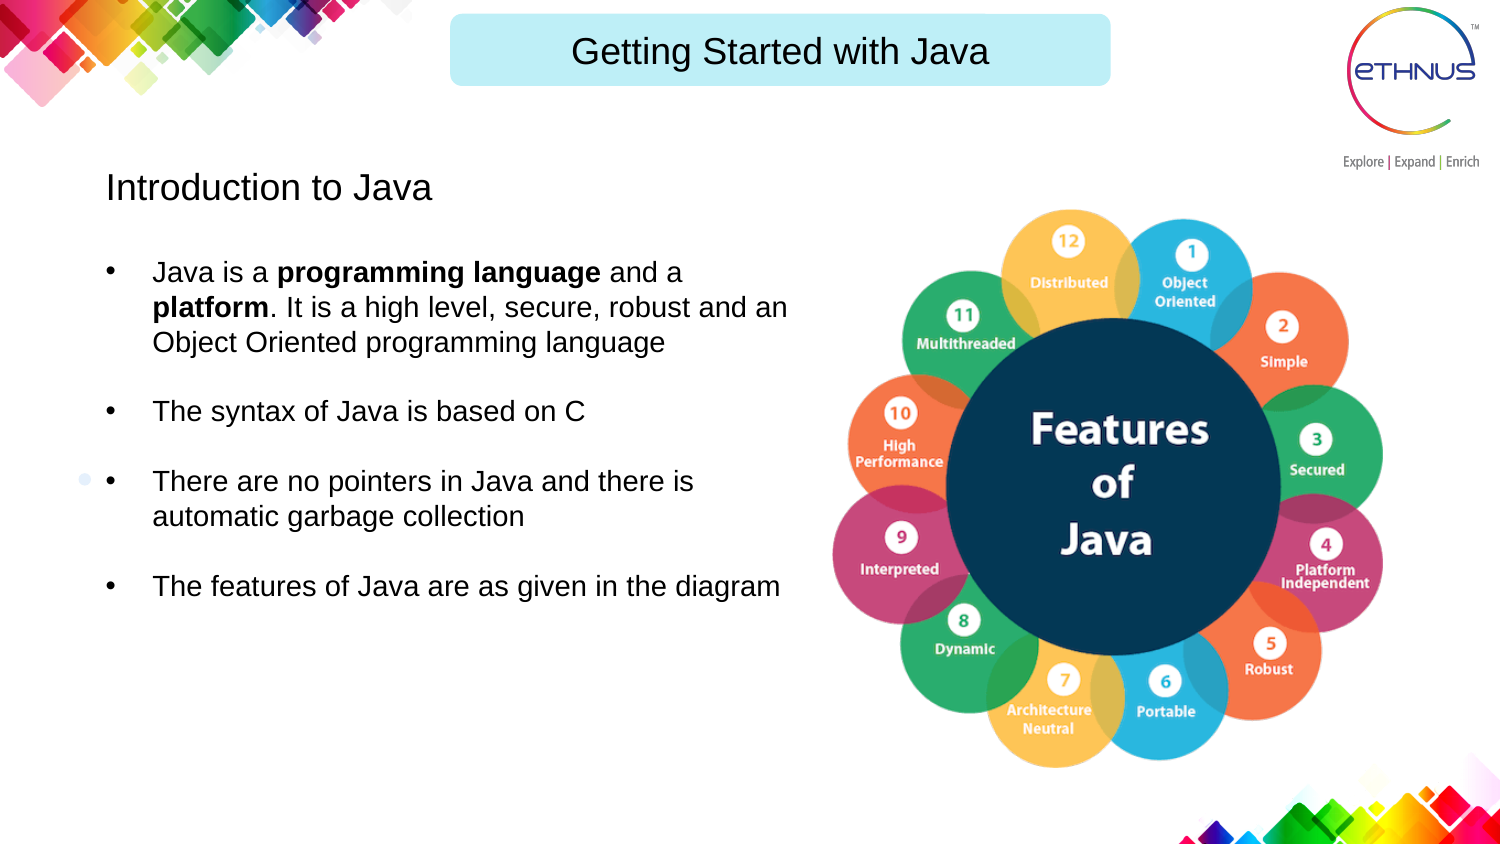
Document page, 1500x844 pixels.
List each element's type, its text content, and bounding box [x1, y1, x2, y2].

text_box [78, 473, 90, 486]
picture [0, 0, 412, 107]
text_box Getting Started with Java [450, 13, 1111, 86]
picture [1344, 7, 1479, 170]
text_box Introduction to Java Java is a programming language and a platform. It is a high level, secure, robust and an Object Oriented programming language The syntax of Java is based on C There are no pointers in Java and there is automatic garbage collection The features of Java are as given in the diagram [90, 155, 830, 844]
picture [832, 208, 1500, 844]
